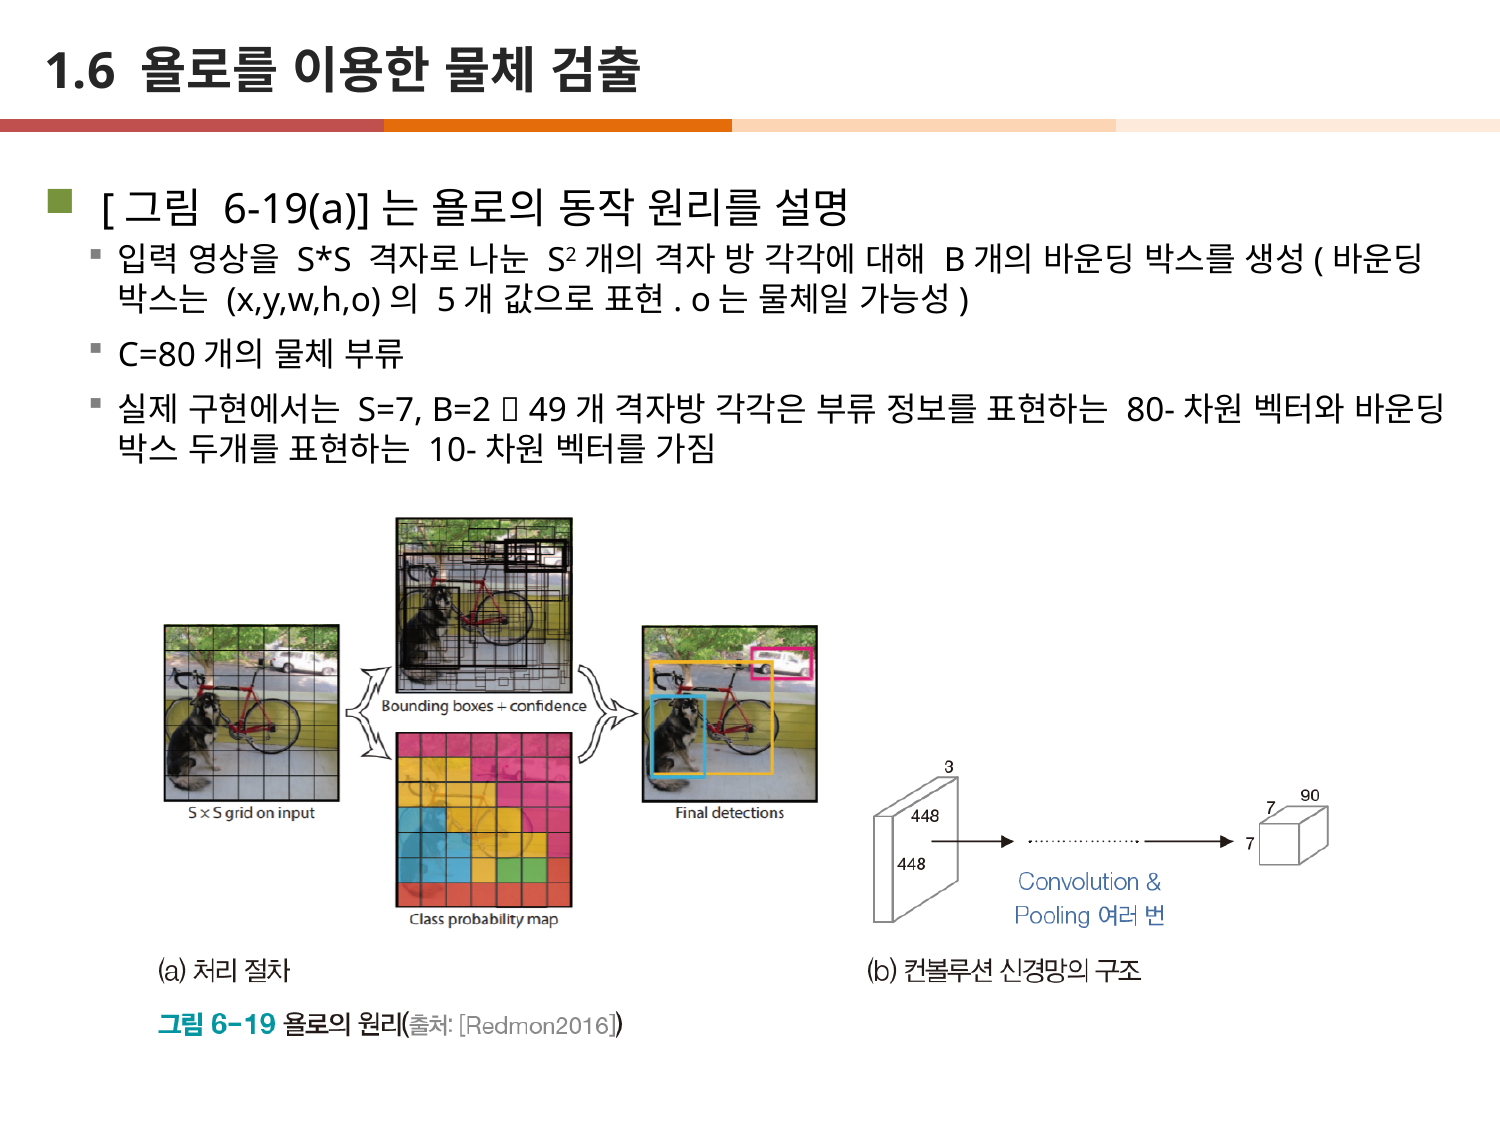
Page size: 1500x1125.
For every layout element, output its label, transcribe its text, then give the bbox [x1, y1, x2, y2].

title 1.6 욜로를 이용한 물체 검출 [29, 23, 1270, 114]
list [그림 6-19(a)]는 욜로의 동작 원리를 설명 입력 영상을 S*S 격자로 나눈 S2개의 격자 방 각각에 대해 B개의 바운딩 박스를 생성(바운딩 박스는 (x,y,w,h,o)의 5개 값으로 표현. o는 물체일 가능성) C=80개의 물체 부류 실제 구현에서는 S=7, B=2  49개 격자방 각각은 부류 정보를 표현하는 80-차원 벡터와 바운딩 박스 두개를 표현하는 10-차원 벡터를 가짐 [29, 148, 1471, 1083]
picture [147, 503, 1342, 1048]
